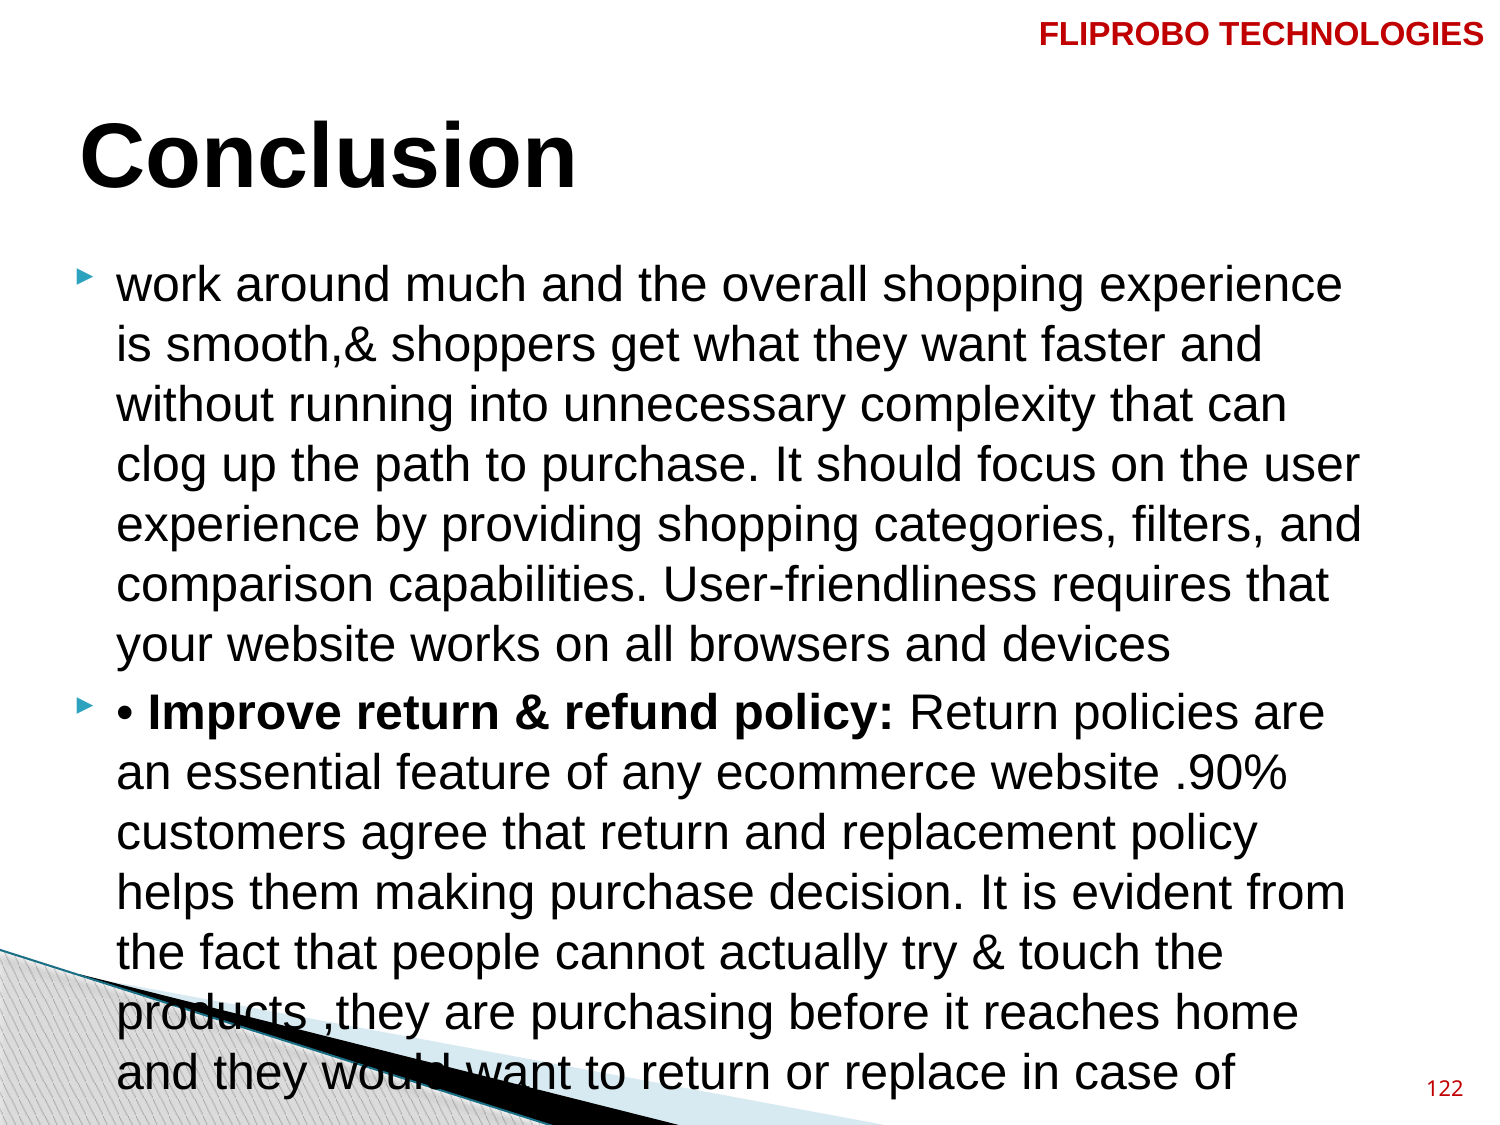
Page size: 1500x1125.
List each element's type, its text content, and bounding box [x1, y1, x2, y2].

footer FLIPROBO TECHNOLOGIES [838, 0, 1500, 60]
list work around much and the overall shopping experience is smooth,& shoppers get what they want faster and without running into unnecessary complexity that can clog up the path to purchase. It should focus on the user experience by providing shopping categories, filters, and comparison capabilities. User-friendliness requires that your website works on all browsers and devices • Improve return & refund policy: Return policies are an essential feature of any ecommerce website .90% customers agree that return and replacement policy helps them making purchase decision. It is evident from the fact that people cannot actually try & touch the products ,they are purchasing before it reaches home and they would want to return or replace in case of [41, 243, 1388, 1125]
slide_number 122 [1399, 1051, 1479, 1112]
title Conclusion [64, 54, 1218, 248]
